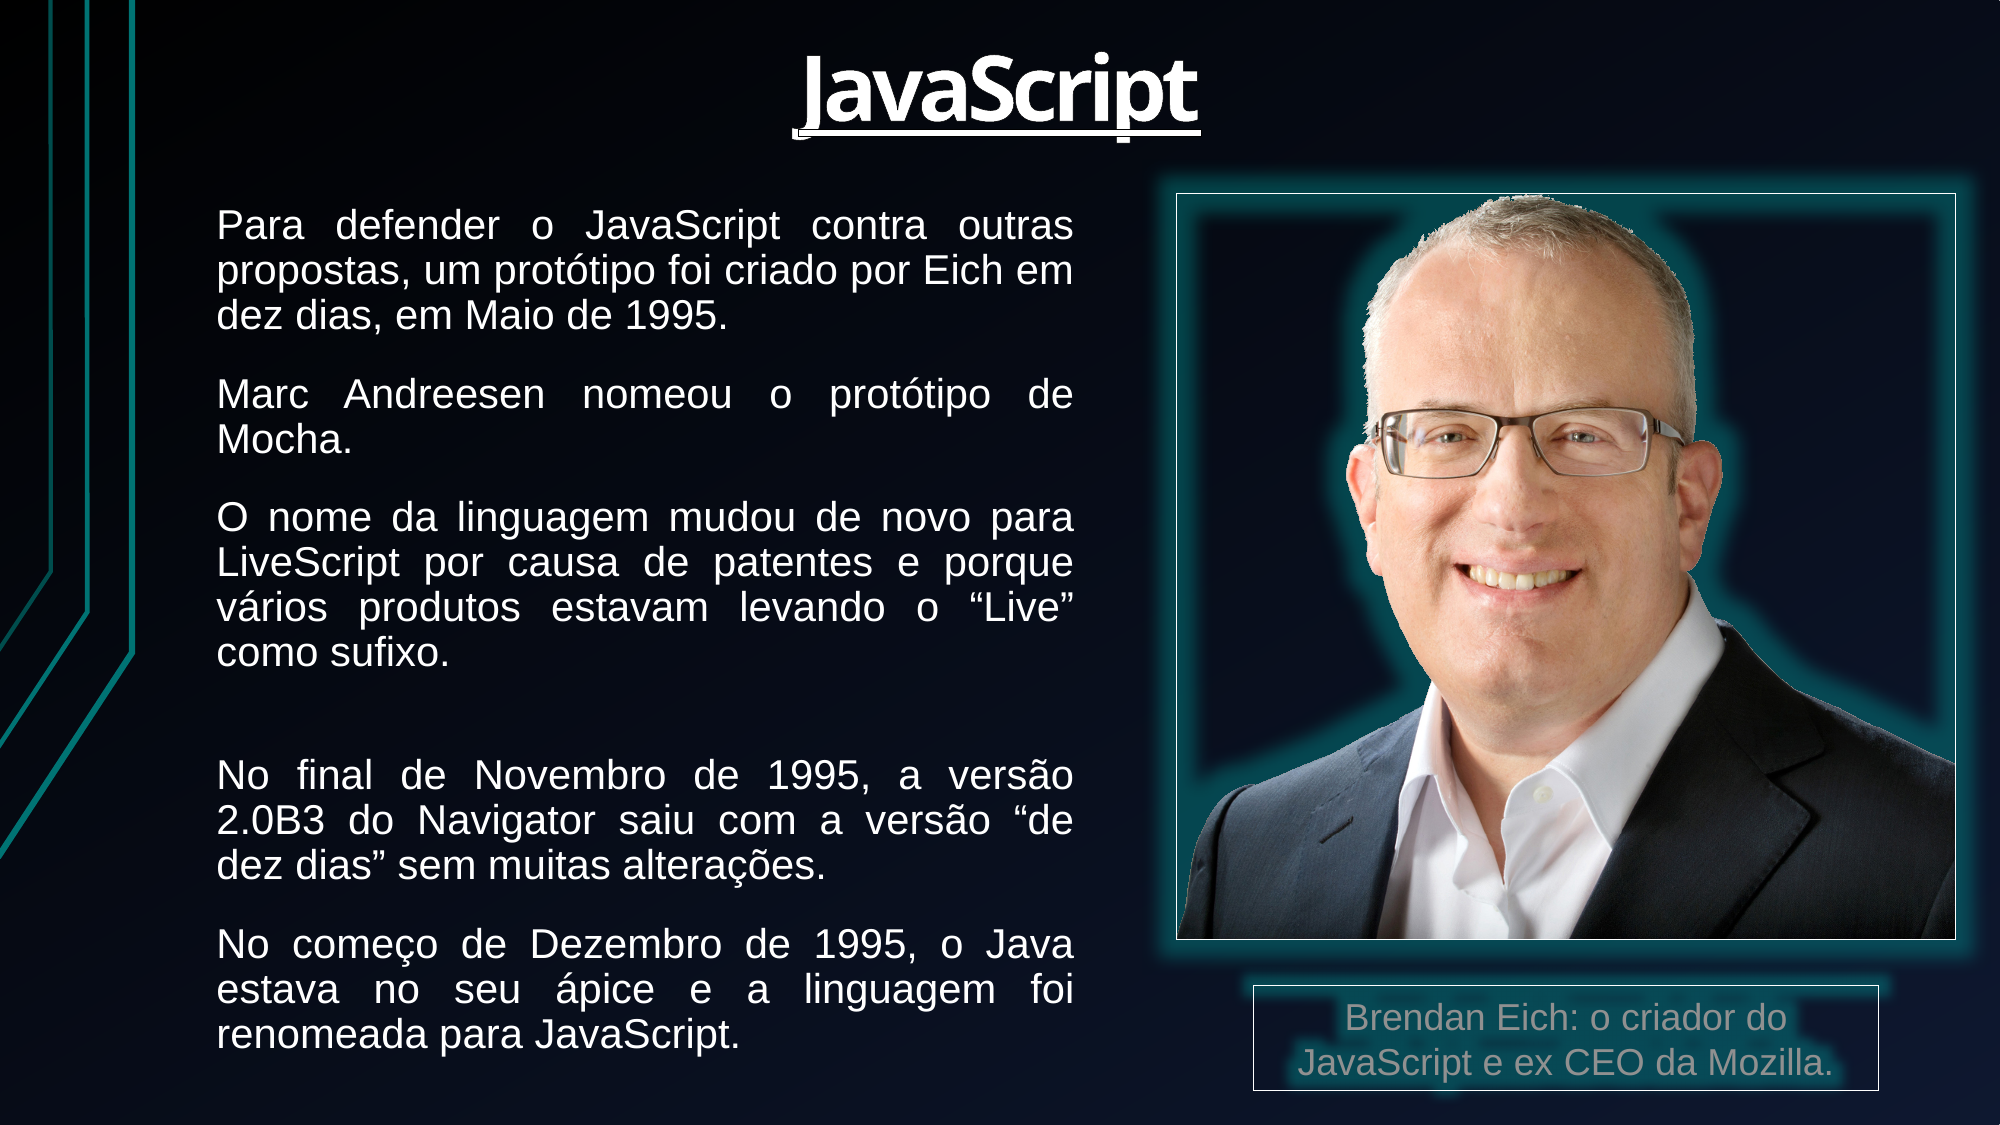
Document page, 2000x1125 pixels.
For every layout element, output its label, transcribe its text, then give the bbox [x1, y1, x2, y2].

picture [1176, 193, 1956, 940]
text_box JavaScript [783, 21, 1216, 147]
list Para defender o JavaScript contra outras propostas, um protótipo foi criado por Eich em dez dias, em Maio de 1995. Marc Andreesen nomeou o protótipo de Mocha. O nome da linguagem mudou de novo para LiveScript por causa de patentes e porque vários produtos estavam levando o “Live” como sufixo. No final de Novembro de 1995, a versão 2.0B3 do Navigator saiu com a versão “de dez dias” sem muitas alterações. No começo de Dezembro de 1995, o Java estava no seu ápice e a linguagem foi renomeada para JavaScript. [196, 193, 1095, 1057]
text_box Brendan Eich: o criador do JavaScript e ex CEO da Mozilla. [1253, 985, 1879, 1091]
